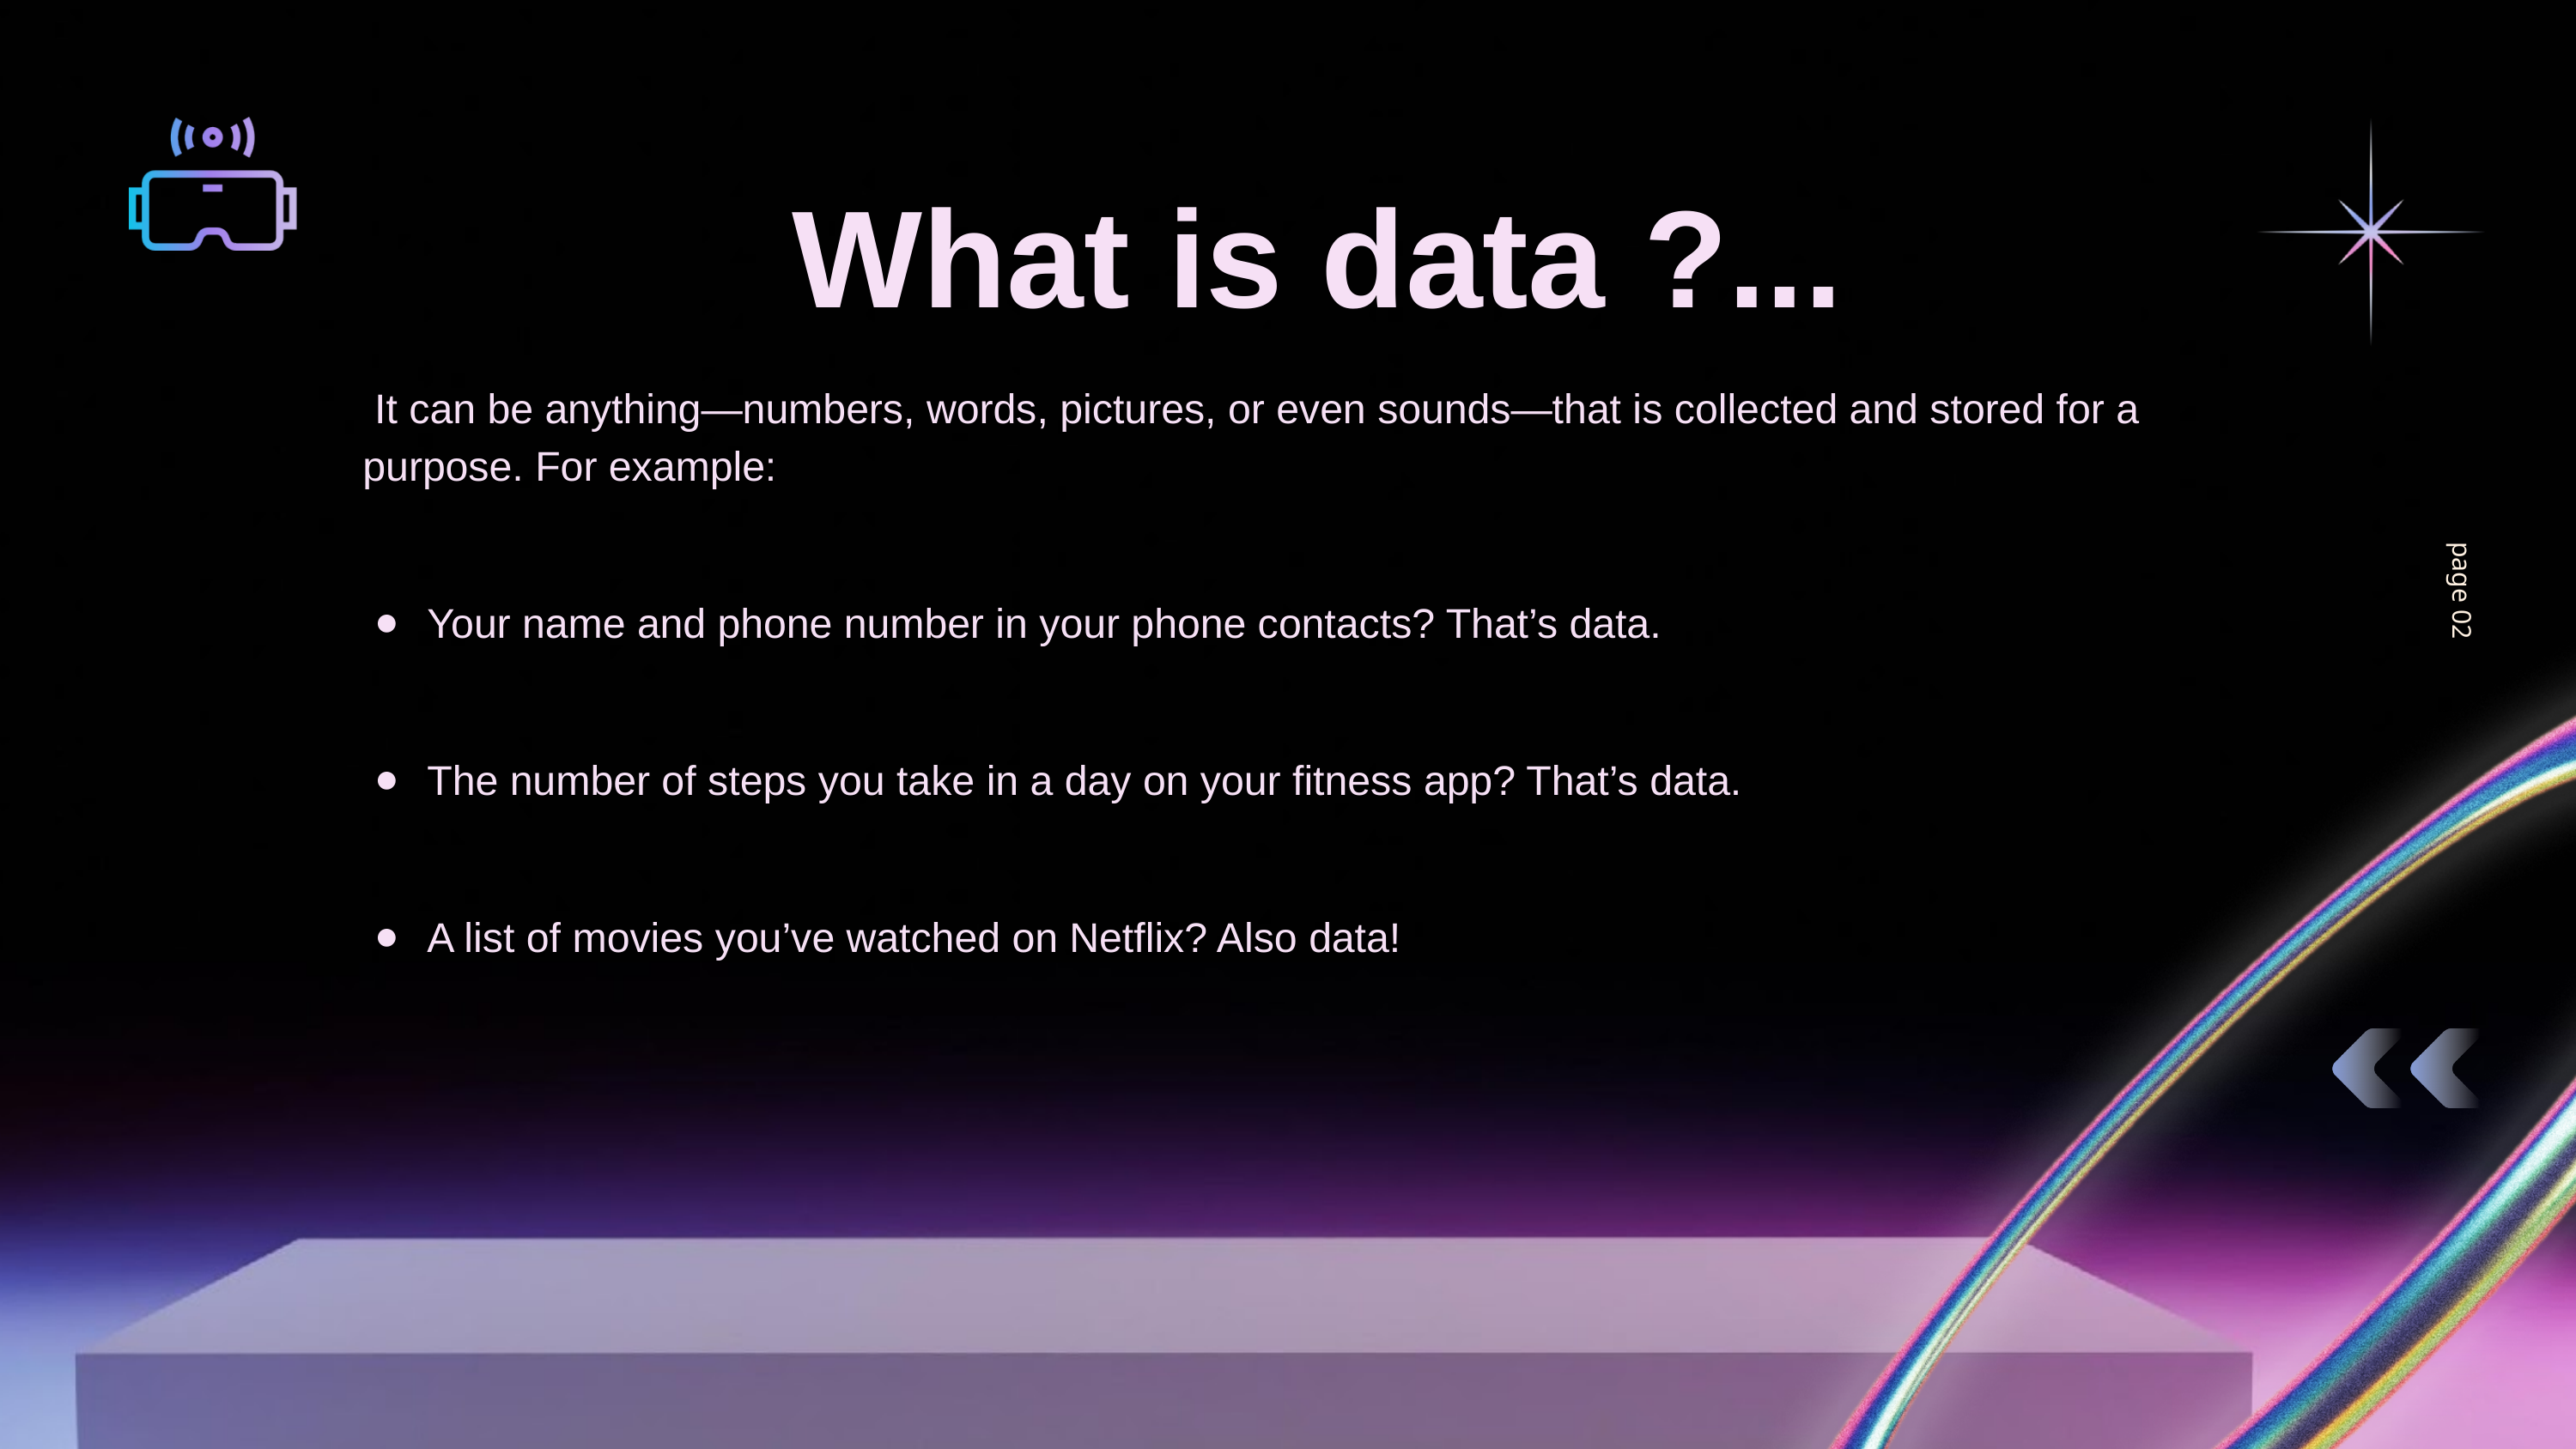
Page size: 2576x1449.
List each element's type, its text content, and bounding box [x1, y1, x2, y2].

text_box [0, 0, 2576, 1449]
text_box page 02 [2447, 500, 2491, 682]
text_box [129, 117, 297, 251]
text_box [2256, 117, 2486, 347]
text_box [1716, 627, 2576, 1449]
text_box What is data ?... [792, 103, 2276, 336]
text_box It can be anything—numbers, words, pictures, or even sounds—that is collected and stored for a purpose. For example: Your name and phone number in your phone contacts? That’s data. The number of steps you take in a day on your fitness app? That’s data. A list of movies you’ve watched on Netflix? Also data! [362, 374, 2154, 1052]
text_box [2331, 1028, 2409, 1108]
text_box [2409, 1028, 2488, 1108]
